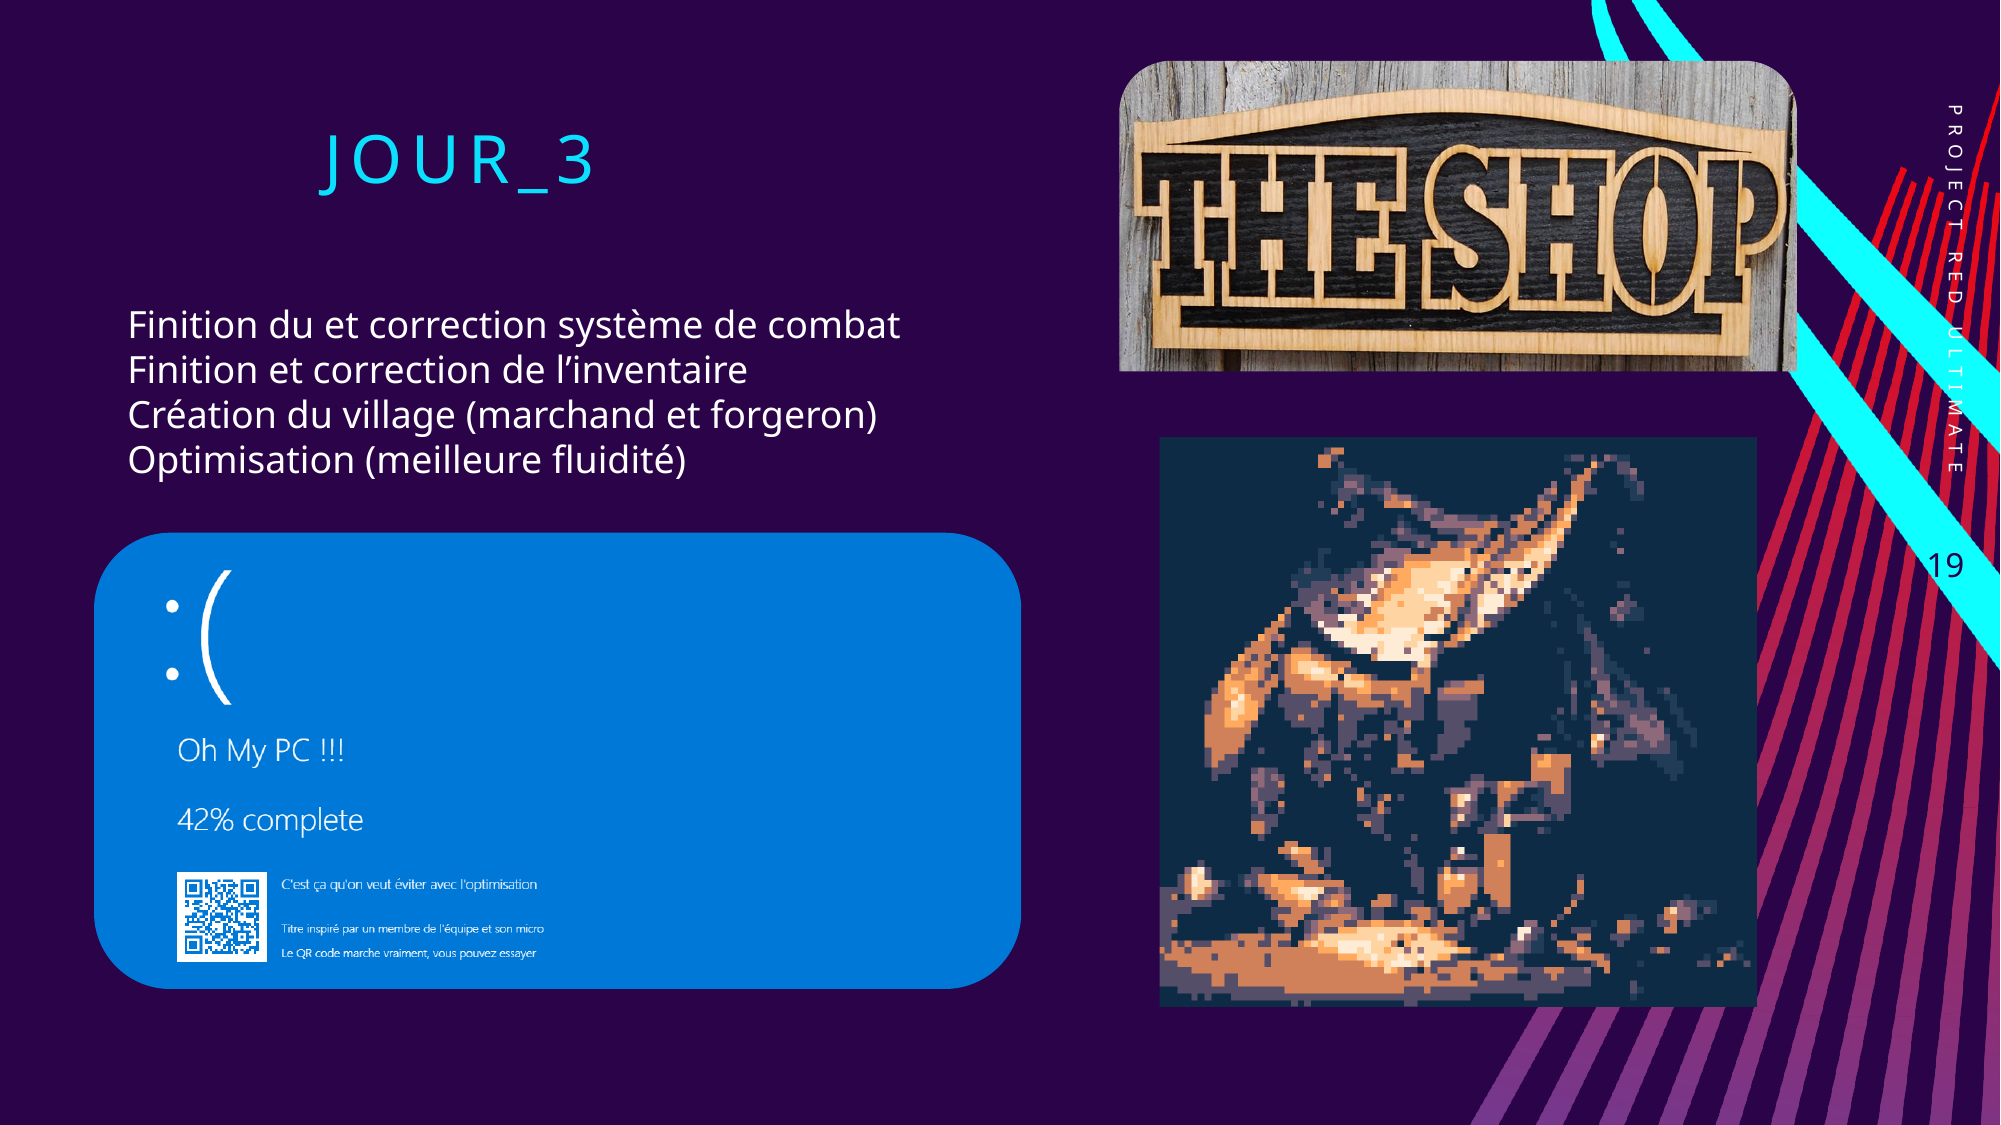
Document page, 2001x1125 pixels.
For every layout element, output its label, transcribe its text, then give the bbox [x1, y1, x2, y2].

text_box Finition du et correction système de combat Finition et correction de l’inventaire Création du village (marchand et forgeron) Optimisation (meilleure fluidité) [112, 293, 1529, 579]
picture [0, 0, 2000, 1125]
slide_number 19 [1889, 519, 1980, 615]
text_box Jour_3 [83, 118, 836, 207]
footer PROJECT RED ULTIMATE [1926, 33, 1987, 489]
